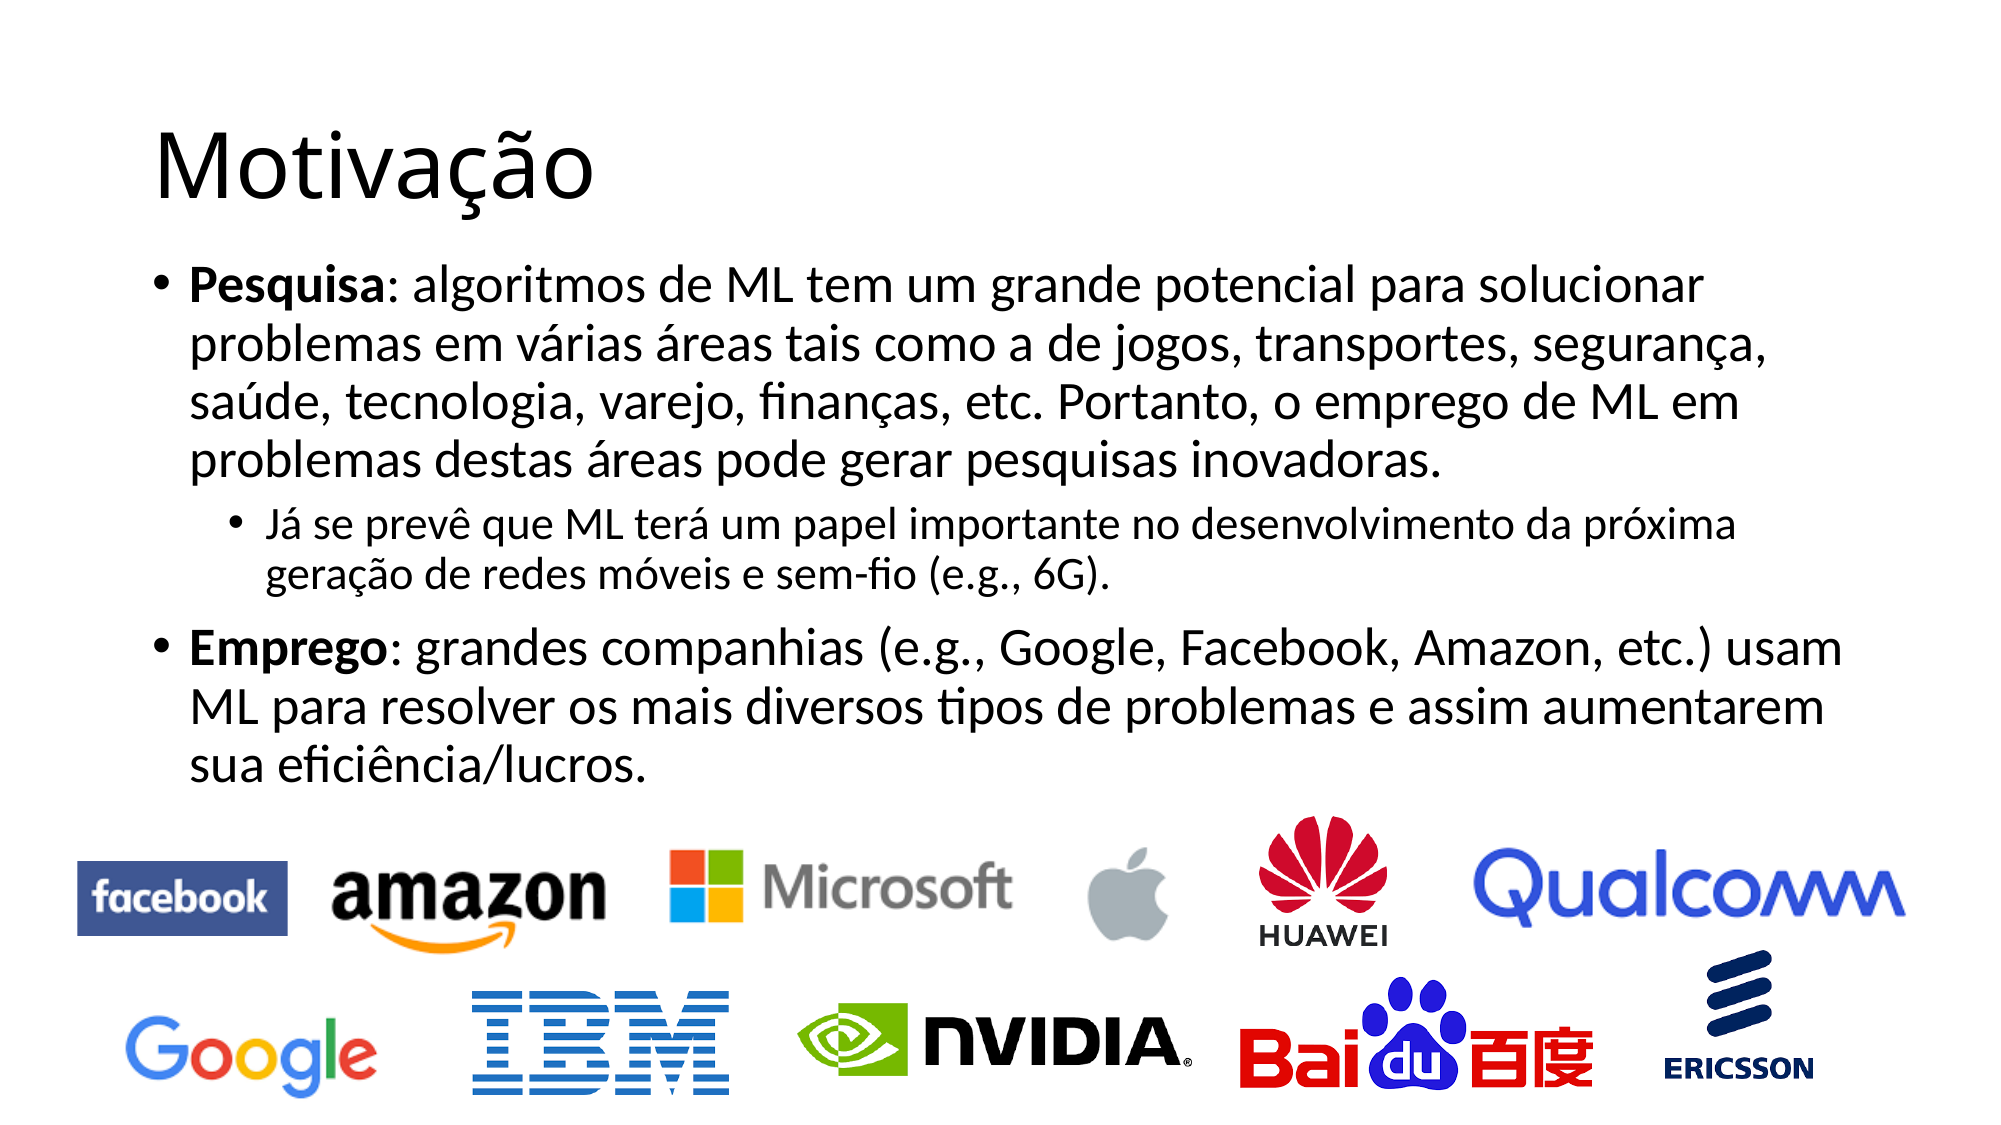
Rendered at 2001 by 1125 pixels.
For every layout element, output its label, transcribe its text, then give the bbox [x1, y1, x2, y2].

picture [1233, 969, 1600, 1095]
picture [77, 860, 288, 936]
picture [797, 1003, 1192, 1077]
picture [661, 837, 1028, 942]
picture [1078, 834, 1174, 945]
picture [472, 991, 729, 1095]
title Motivação [137, 59, 1863, 248]
picture [1470, 841, 1920, 937]
picture [117, 1006, 391, 1116]
picture [1665, 950, 1813, 1080]
picture [328, 856, 616, 967]
picture [1259, 816, 1387, 946]
list Pesquisa: algoritmos de ML tem um grande potencial para solucionar problemas em várias áreas tais como a de jogos, transportes, segurança, saúde, tecnologia, varejo, finanças, etc. Portanto, o emprego de ML em problemas destas áreas pode gerar pesquisas inovadoras. Já se prevê que ML terá um papel importante no desenvolvimento da próxima geração de redes móveis e sem-fio (e.g., 6G). Emprego: grandes companhias (e.g., Google, Facebook, Amazon, etc.) usam ML para resolver os mais diversos tipos de problemas e assim aumentarem sua eficiência/lucros. [137, 248, 1863, 813]
